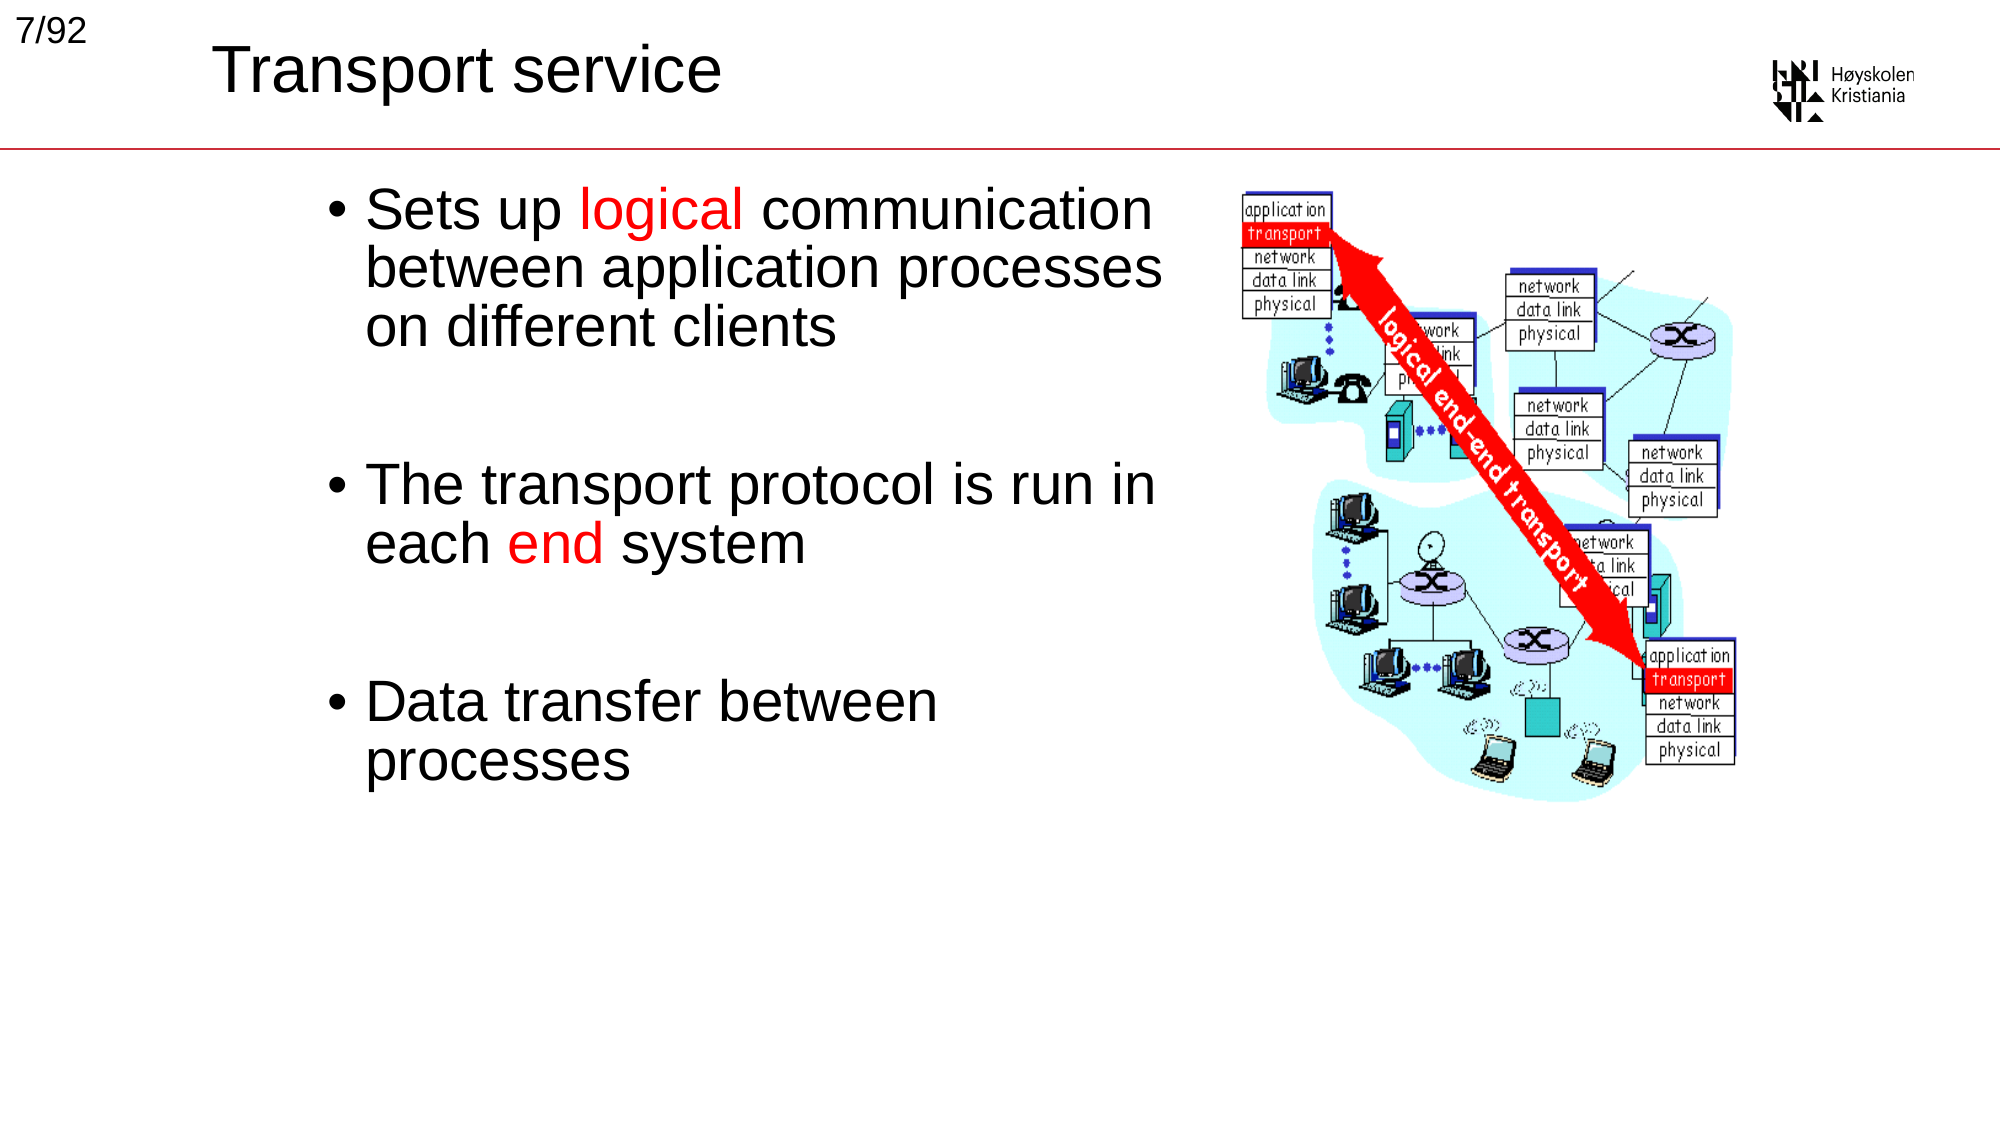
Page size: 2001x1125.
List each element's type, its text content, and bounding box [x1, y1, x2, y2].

slide_number 7/92 [0, 0, 208, 74]
list Sets up logical communication between application processes on different clients The transport protocol is run in each end system Data transfer between processes [312, 174, 1213, 975]
picture [1236, 187, 1750, 811]
title Transport service [196, 30, 1961, 135]
